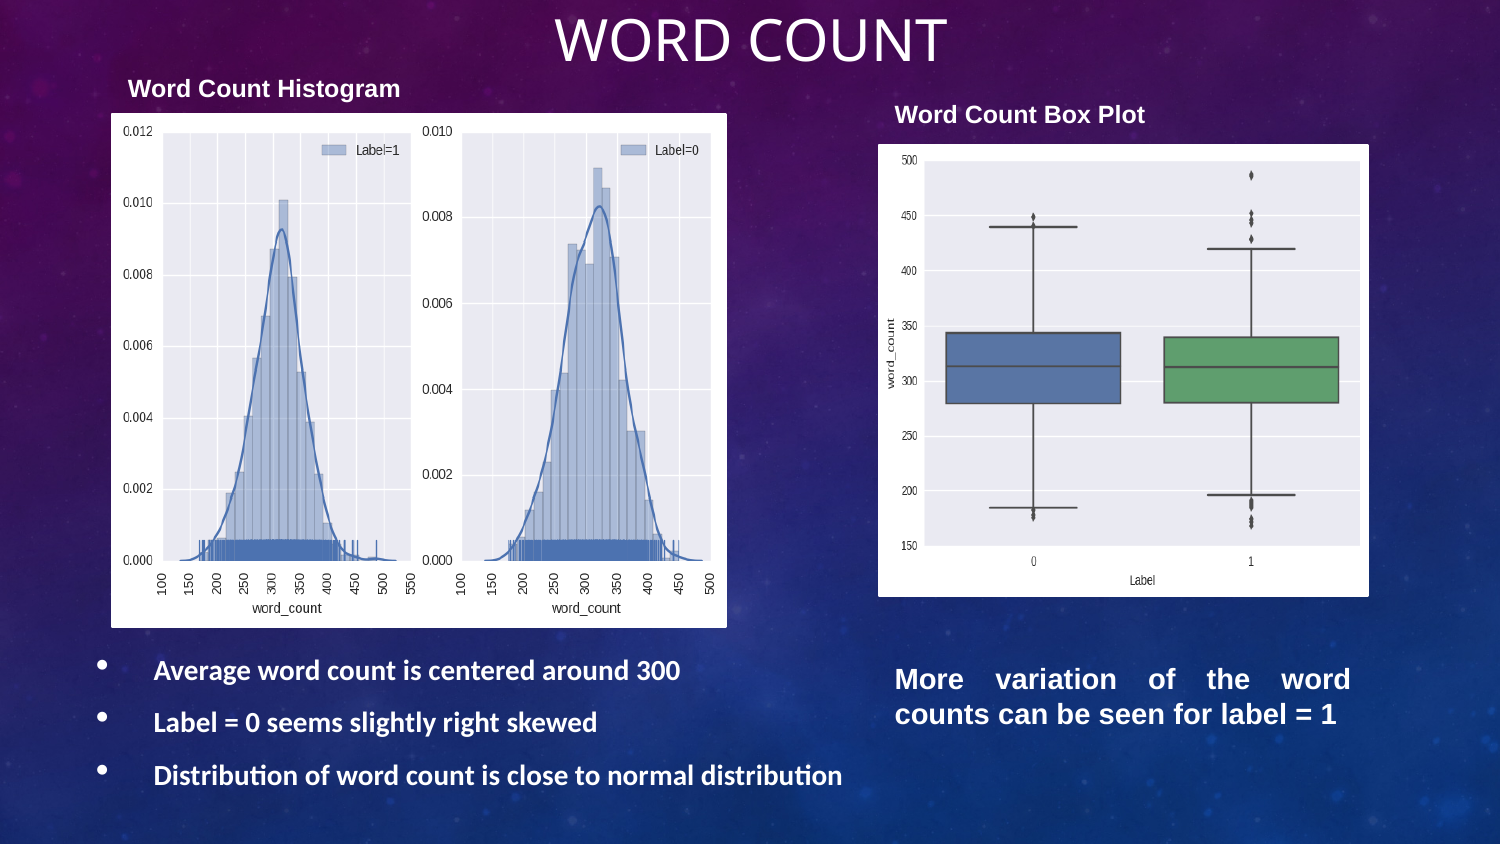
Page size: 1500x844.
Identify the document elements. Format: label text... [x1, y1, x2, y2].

text_box Average word count is centered around 300 Label = 0 seems slightly right skewed Distribution of word count is close to normal distribution [82, 573, 1367, 798]
text_box Word Count Box Plot [879, 76, 1393, 121]
text_box More variation of the word counts can be seen for label = 1 [879, 652, 1367, 738]
picture [0, 0, 1500, 844]
text_box Word Count Histogram [113, 49, 626, 95]
text_box Word Count [52, 0, 1451, 108]
